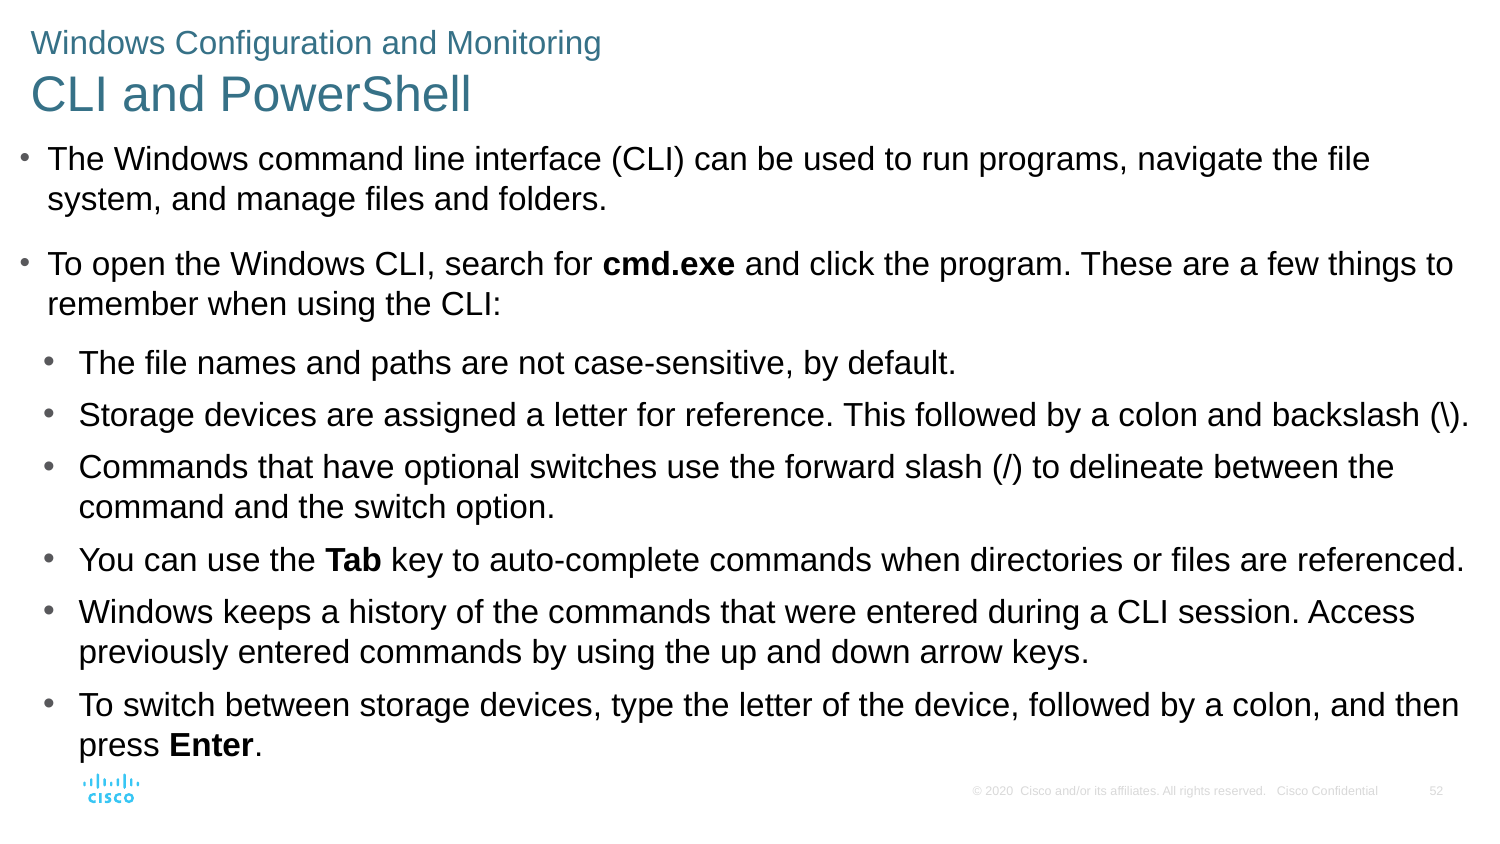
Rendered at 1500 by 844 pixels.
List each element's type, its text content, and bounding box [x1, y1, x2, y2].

list The Windows command line interface (CLI) can be used to run programs, navigate the file system, and manage files and folders. To open the Windows CLI, search for cmd.exe and click the program. These are a few things to remember when using the CLI: The file names and paths are not case-sensitive, by default. Storage devices are assigned a letter for reference. This followed by a colon and backslash (\). Commands that have optional switches use the forward slash (/) to delineate between the command and the switch option. You can use the Tab key to auto-complete commands when directories or files are referenced. Windows keeps a history of the commands that were entered during a CLI session. Access previously entered commands by using the up and down arrow keys. To switch between storage devices, type the letter of the device, followed by a colon, and then press Enter. [4, 129, 1500, 759]
title Windows Configuration and Monitoring CLI and PowerShell [0, 0, 1500, 144]
